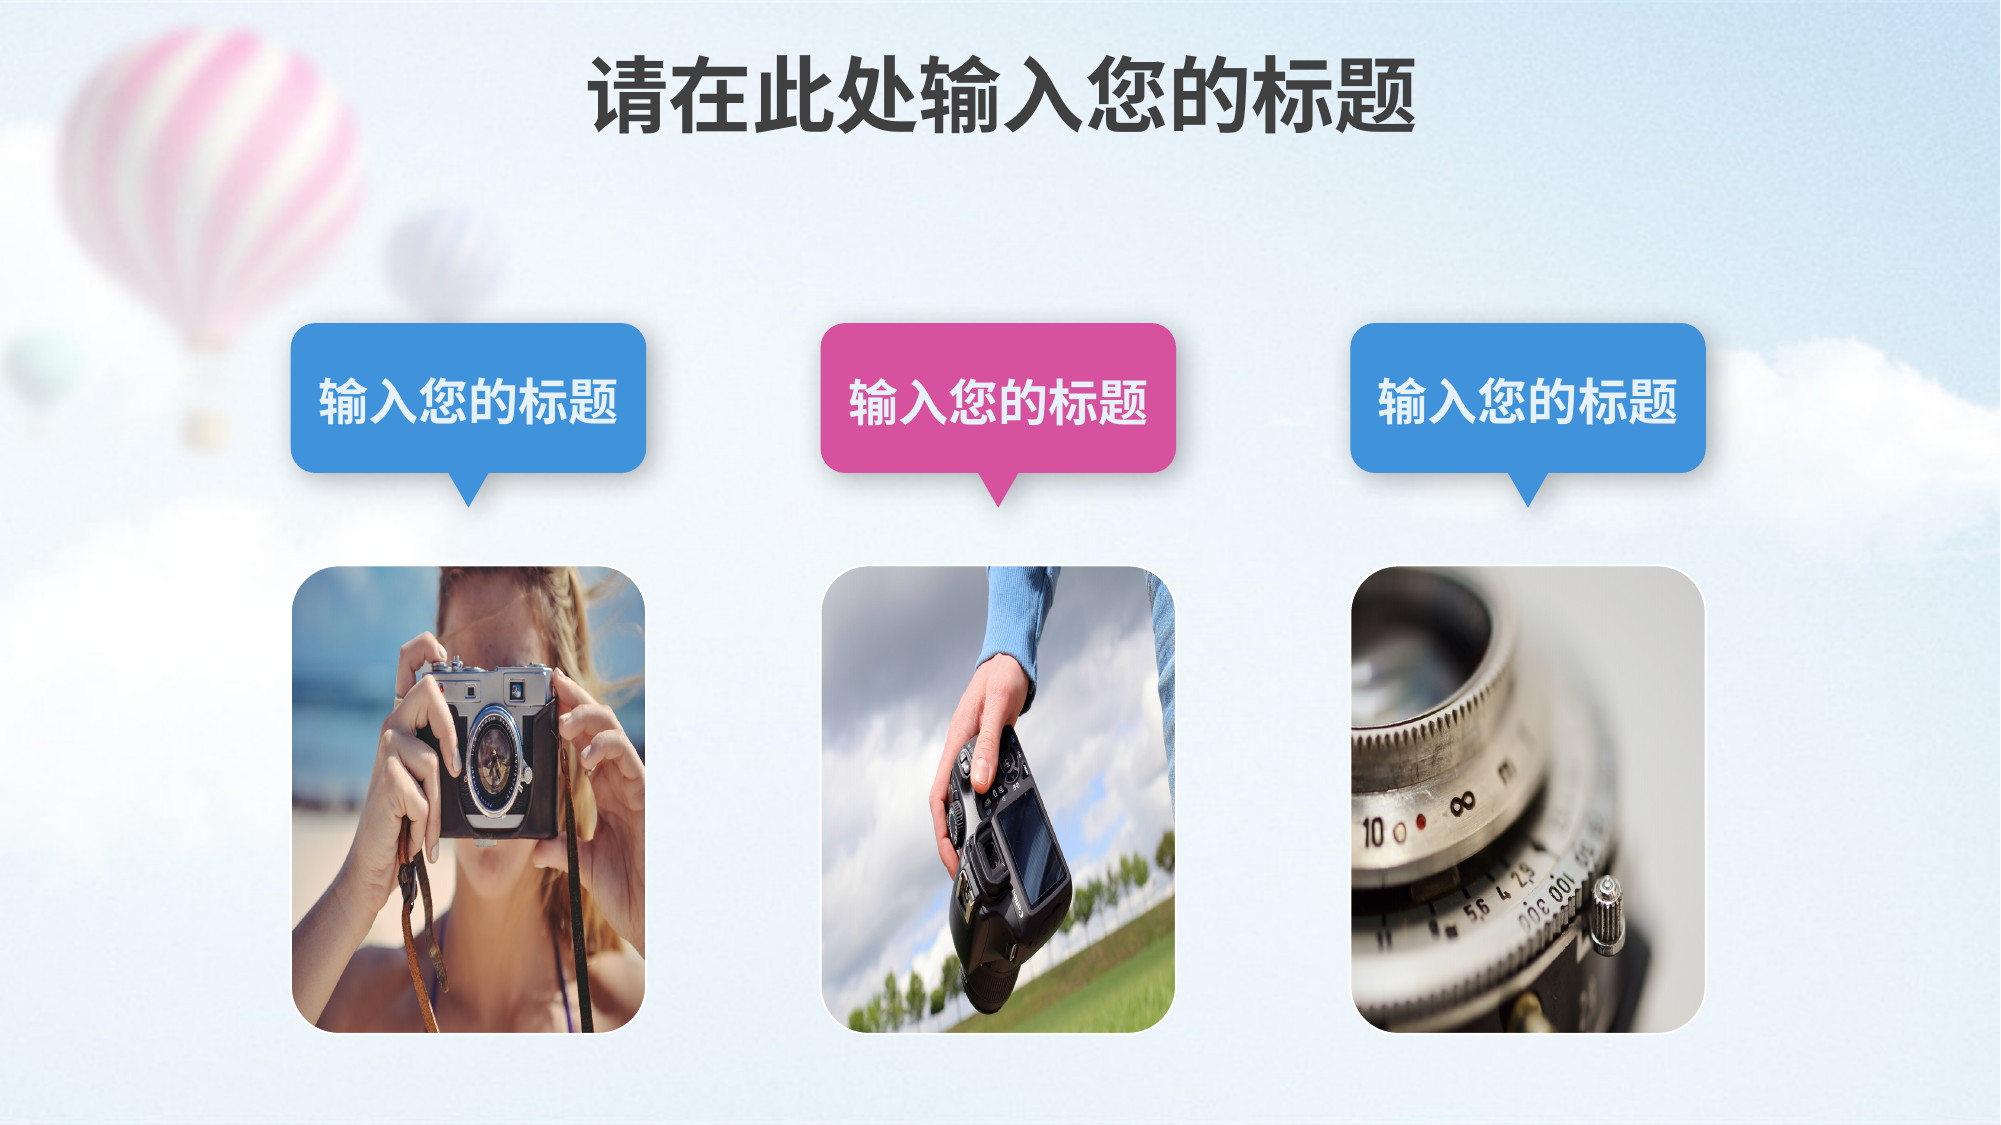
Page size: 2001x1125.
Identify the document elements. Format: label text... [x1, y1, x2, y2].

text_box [820, 322, 1176, 508]
picture [0, 0, 2001, 1125]
text_box [1349, 564, 1707, 1035]
text_box [819, 564, 1178, 1035]
text_box 请在此处输入您的标题 [571, 35, 1434, 151]
text_box [289, 564, 648, 1035]
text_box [1350, 322, 1706, 508]
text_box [290, 322, 647, 508]
